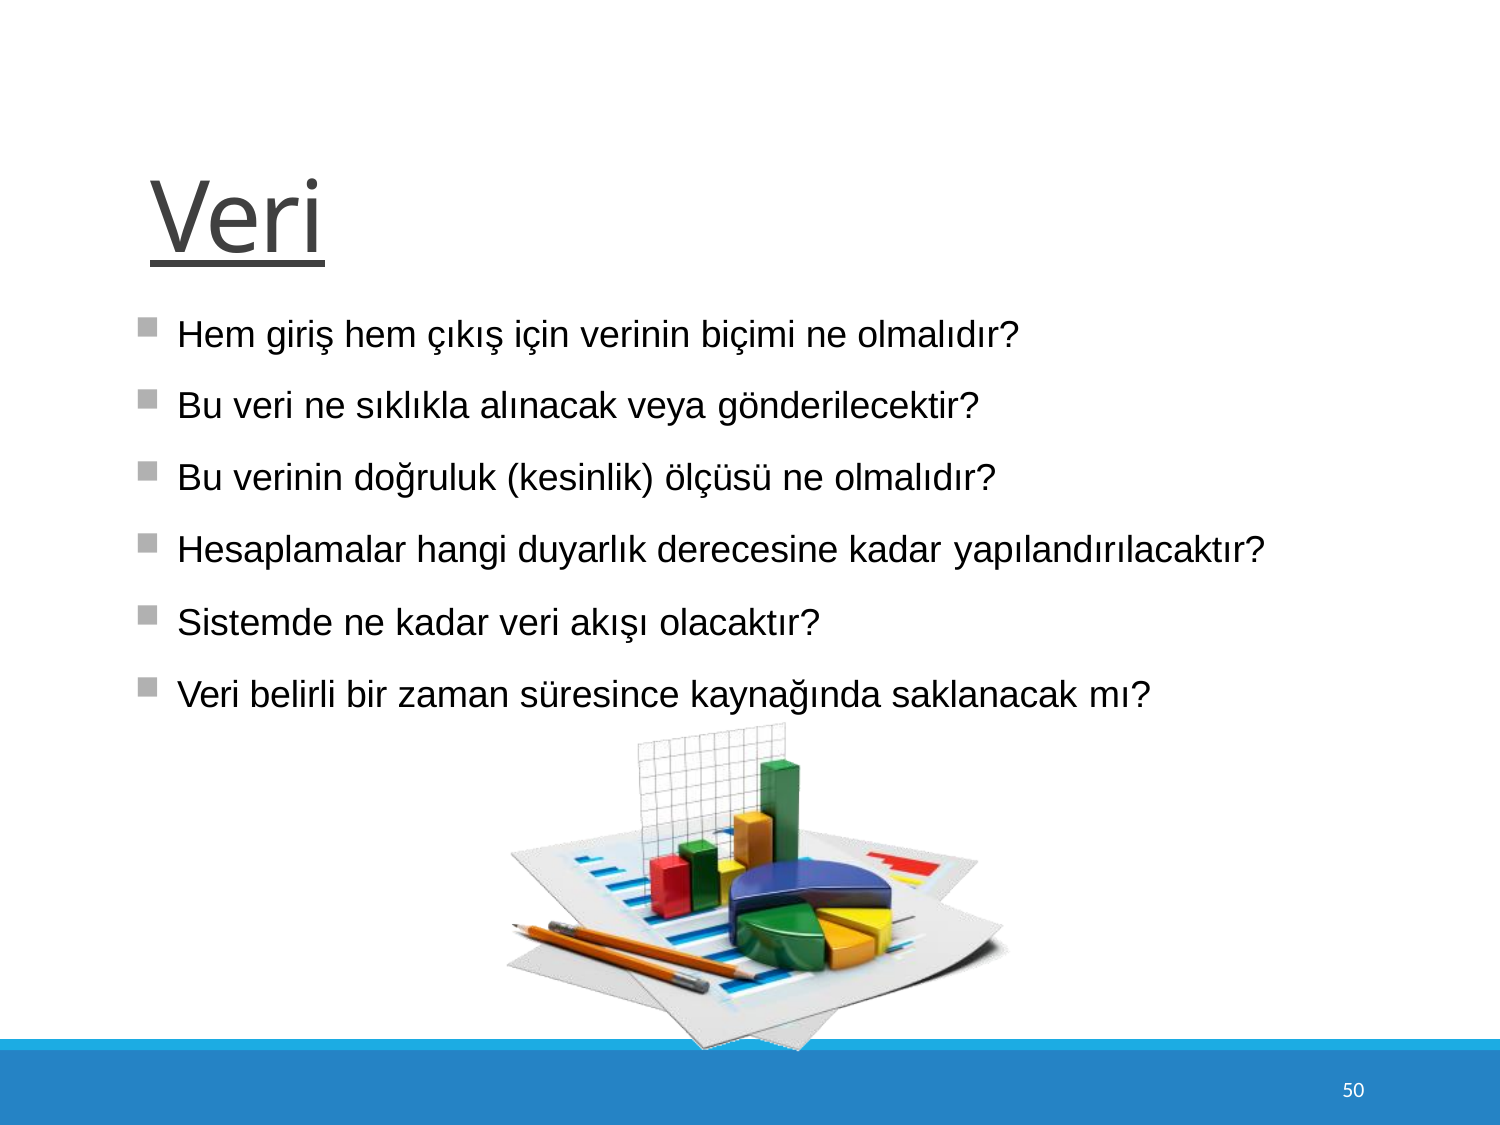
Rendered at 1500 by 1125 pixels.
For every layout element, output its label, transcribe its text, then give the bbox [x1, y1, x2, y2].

slide_number 10 [1338, 1078, 1369, 1125]
text_box Hem giriş hem çıkış için verinin biçimi ne olmalıdır? Bu veri ne sıklıkla alınacak veya gönderilecektir? Bu verinin doğruluk (kesinlik) ölçüsü ne olmalıdır? Hesaplamalar hangi duyarlık derecesine kadar yapılandırılacaktır? Sistemde ne kadar veri akışı olacaktır? Veri belirli bir zaman süresince kaynağında saklanacak mı? [132, 307, 1277, 715]
title Veri [147, 150, 1376, 341]
text_box [488, 687, 1020, 1090]
